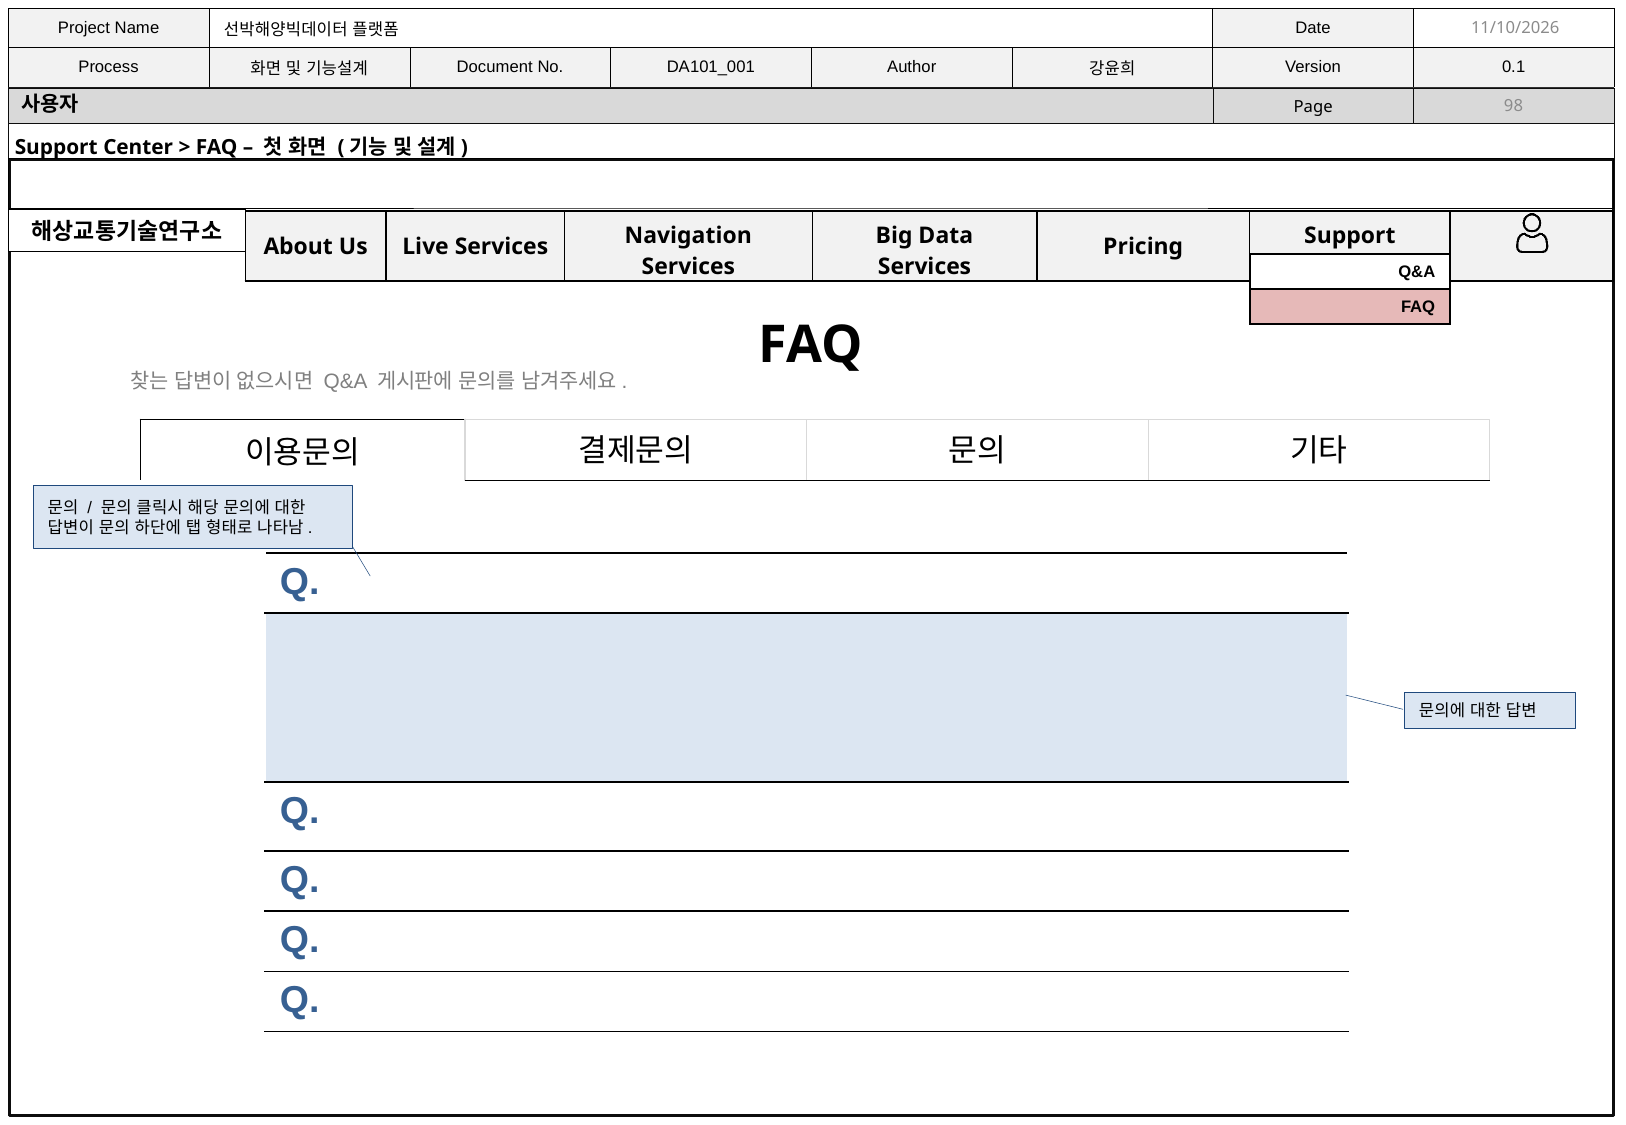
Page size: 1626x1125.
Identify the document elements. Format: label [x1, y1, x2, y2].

table_cell [266, 852, 1347, 910]
slide_number [1413, 88, 1614, 124]
slide_number [1414, 10, 1616, 46]
table_cell [266, 783, 1347, 850]
table_header [141, 420, 463, 480]
text_box [115, 302, 1108, 401]
text_box [0, 126, 1615, 254]
table_header [813, 212, 1036, 280]
table_header [246, 212, 385, 280]
table_header [387, 212, 564, 280]
text_box [31, 483, 373, 578]
table_header [1251, 255, 1449, 288]
text_box [463, 417, 1492, 482]
table_cell [1251, 290, 1449, 323]
table_header [266, 554, 1347, 612]
picture [1513, 213, 1552, 253]
table_cell [266, 912, 1347, 971]
text_box [6, 83, 233, 123]
table_header [1451, 212, 1612, 280]
text_box [1345, 690, 1578, 730]
table_cell [266, 972, 1347, 1031]
table_header [565, 212, 812, 280]
table_header [1250, 212, 1449, 253]
table_header [1038, 212, 1249, 280]
table_cell [266, 614, 1347, 781]
